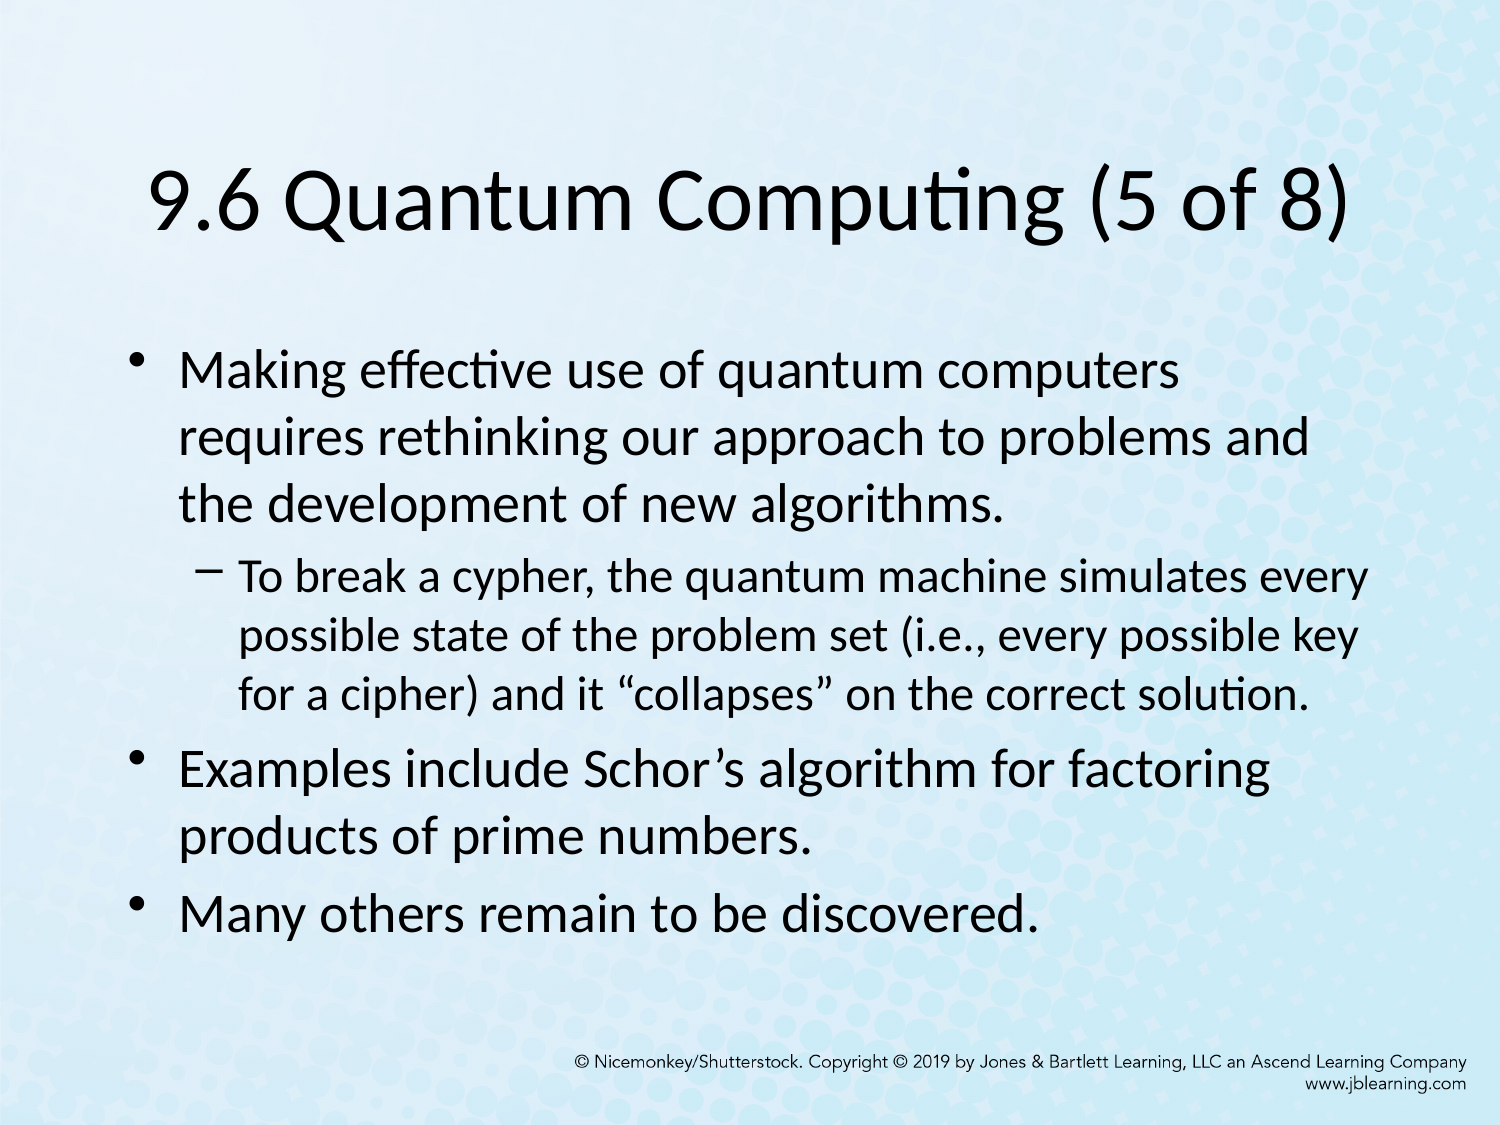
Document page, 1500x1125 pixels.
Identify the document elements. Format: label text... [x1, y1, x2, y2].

list Making effective use of quantum computers requires rethinking our approach to problems and the development of new algorithms. To break a cypher, the quantum machine simulates every possible state of the problem set (i.e., every possible key for a cipher) and it “collapses” on the correct solution. Examples include Schor’s algorithm for factoring products of prime numbers. Many others remain to be discovered. [112, 324, 1388, 1000]
title 9.6 Quantum Computing (5 of 8) [112, 99, 1388, 288]
picture [0, 0, 1500, 1125]
